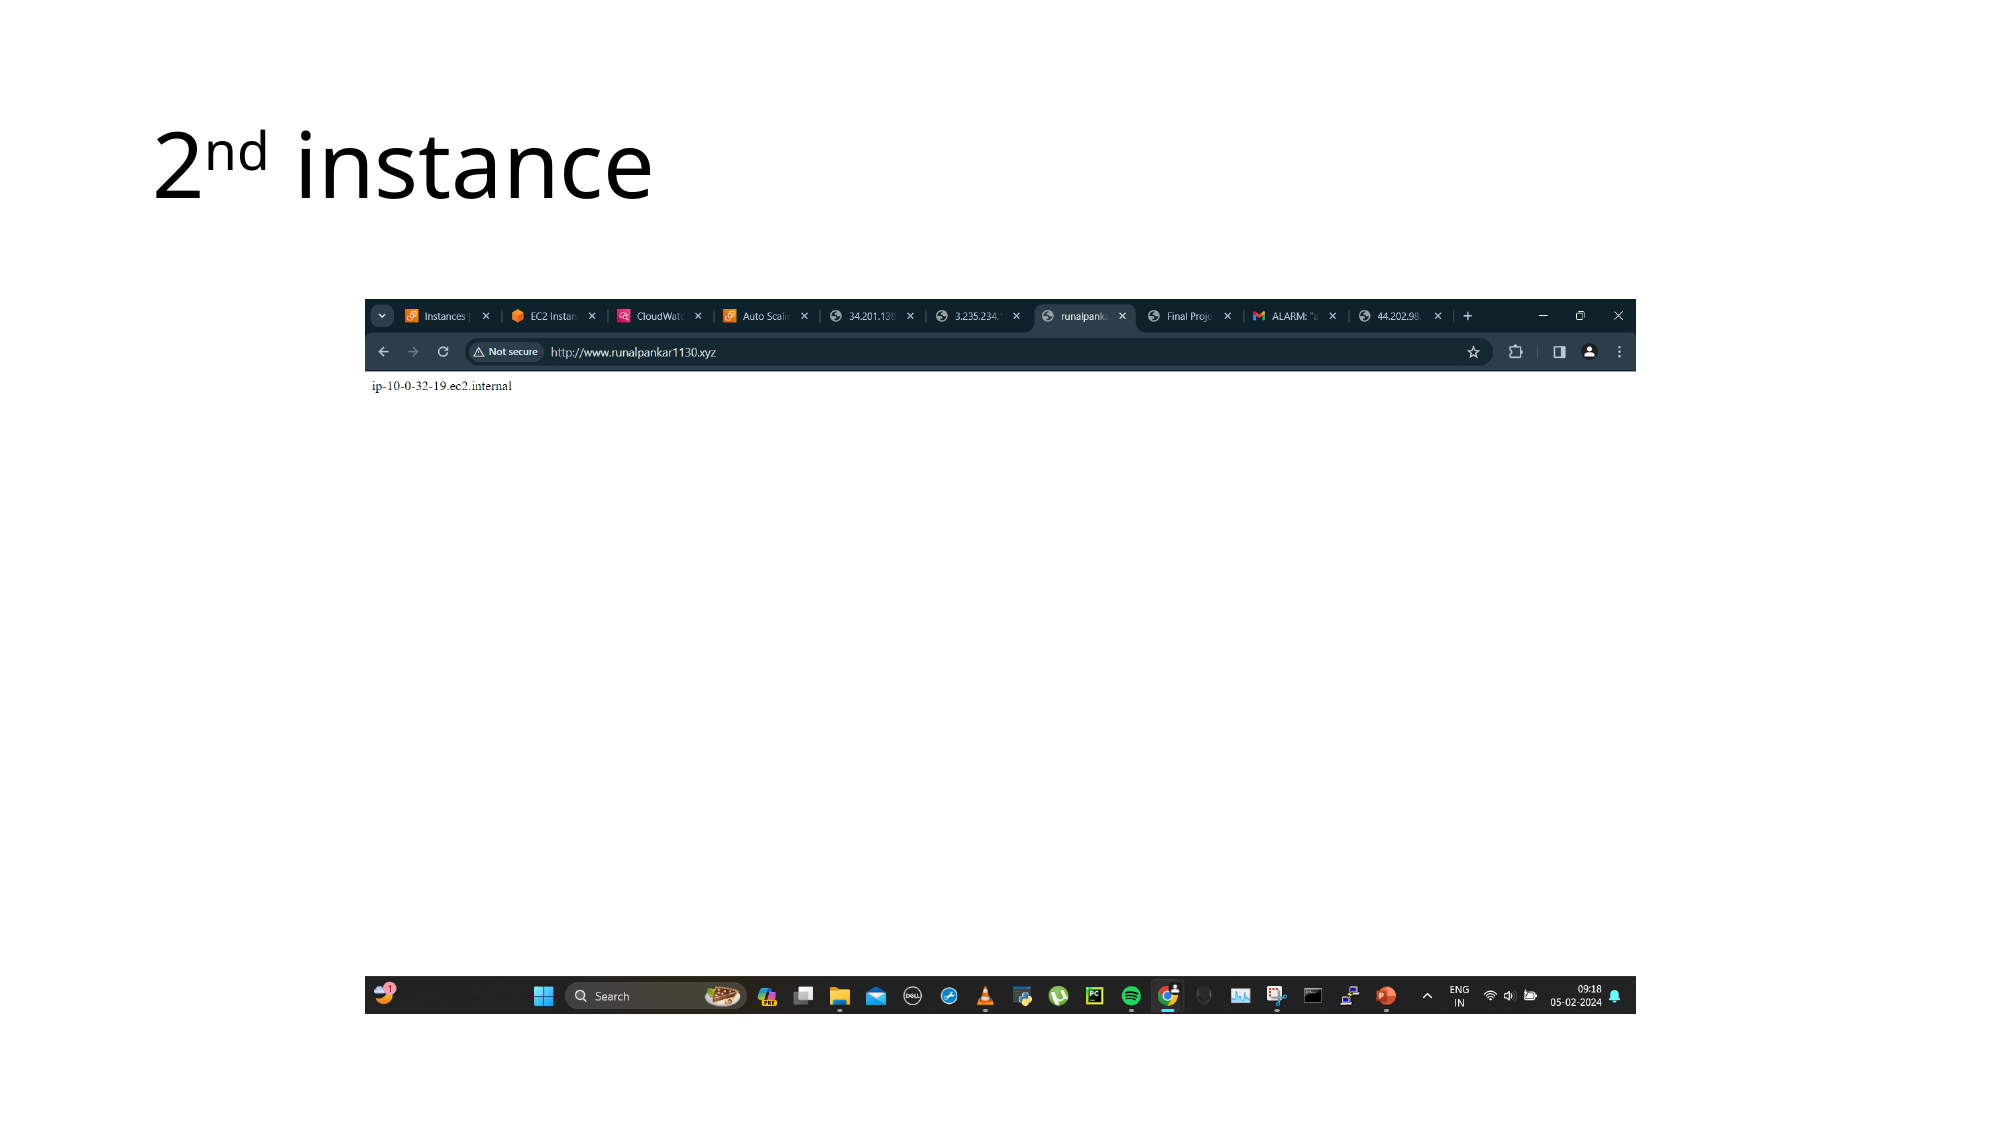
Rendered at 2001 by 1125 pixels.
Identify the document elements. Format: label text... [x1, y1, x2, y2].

title 2nd instance [137, 59, 1863, 278]
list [364, 299, 1635, 1014]
